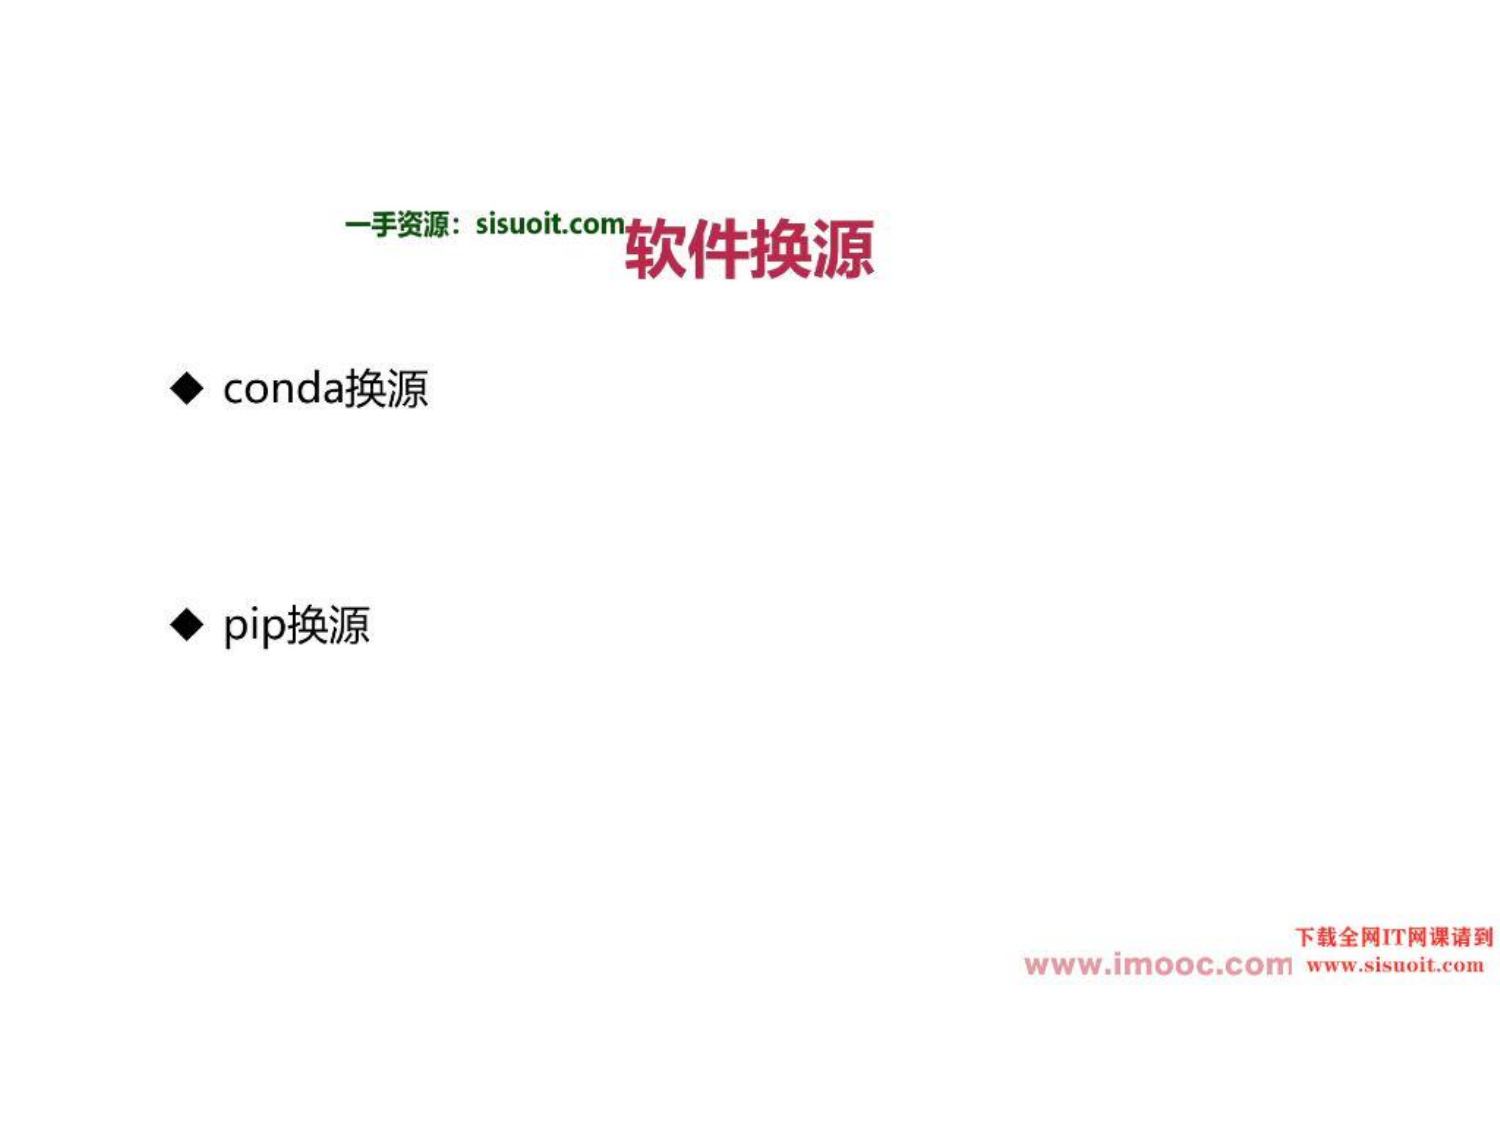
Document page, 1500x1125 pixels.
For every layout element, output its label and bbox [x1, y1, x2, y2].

picture [0, 140, 1500, 985]
